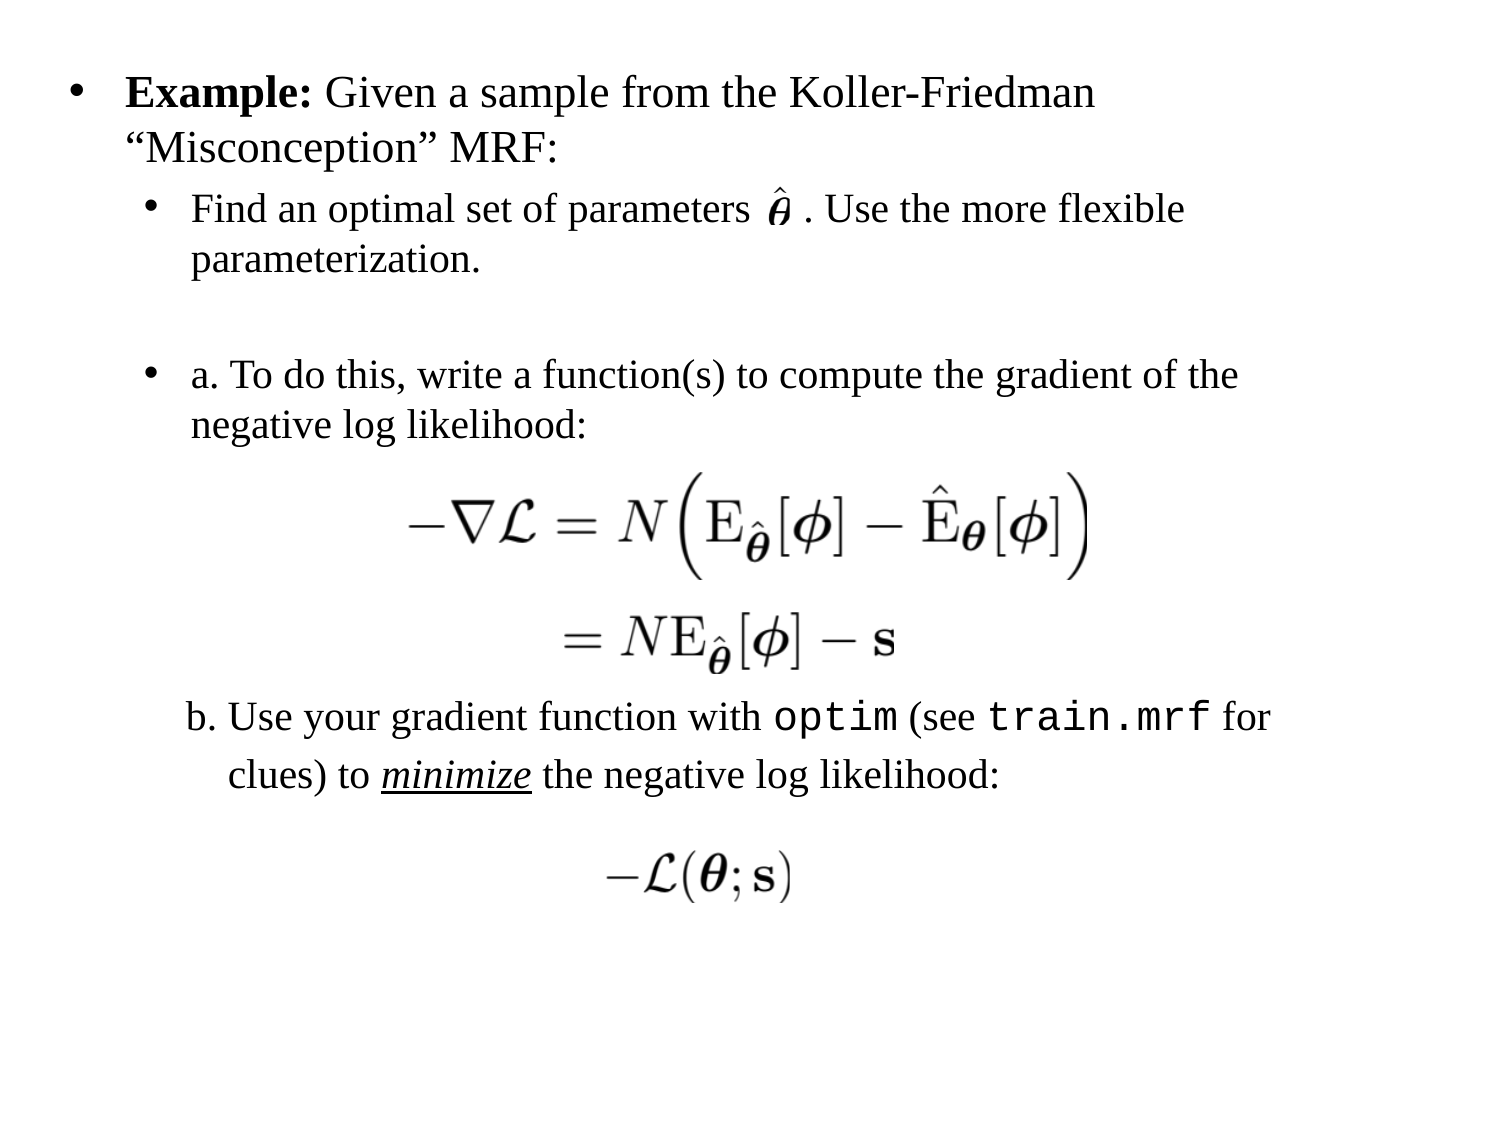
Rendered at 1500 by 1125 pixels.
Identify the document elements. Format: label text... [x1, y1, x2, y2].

picture [768, 186, 790, 226]
picture [563, 612, 895, 674]
picture [605, 849, 790, 903]
text_box Example: Given a sample from the Koller-Friedman “Misconception” MRF: Find an optimal set of parameters . Use the more flexible parameterization. a. To do this, write a function(s) to compute the gradient of the negative log likelihood: b. Use your gradient function with optim (see train.mrf for clues) to minimize the negative log likelihood: [53, 54, 1334, 827]
picture [407, 471, 1088, 580]
